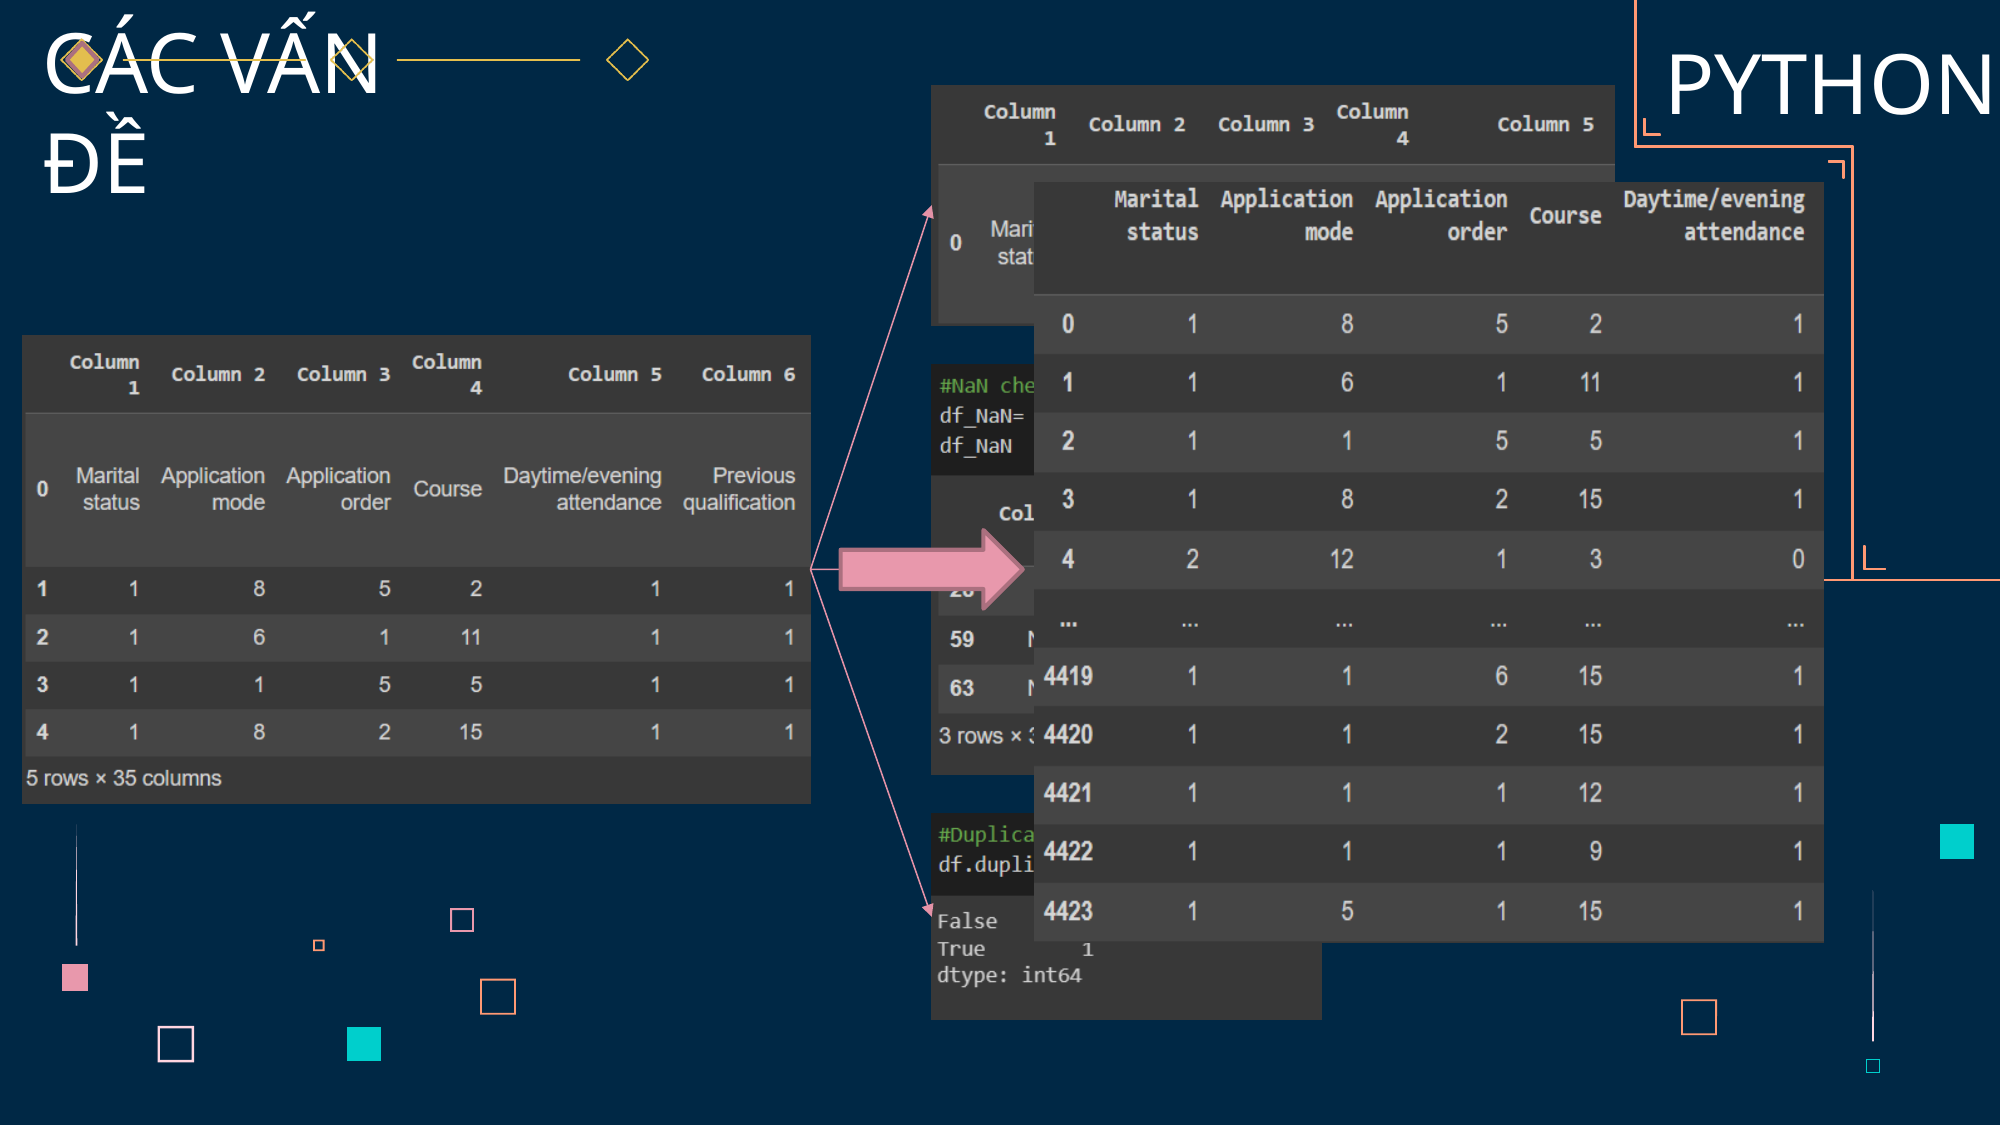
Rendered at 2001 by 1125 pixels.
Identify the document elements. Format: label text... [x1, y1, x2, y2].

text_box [810, 576, 932, 917]
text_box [60, 38, 649, 82]
title CÁC VẤN ĐỀ [22, 108, 464, 231]
picture [22, 334, 810, 804]
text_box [1613, 0, 2000, 581]
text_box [810, 204, 932, 570]
picture [931, 84, 1824, 1021]
